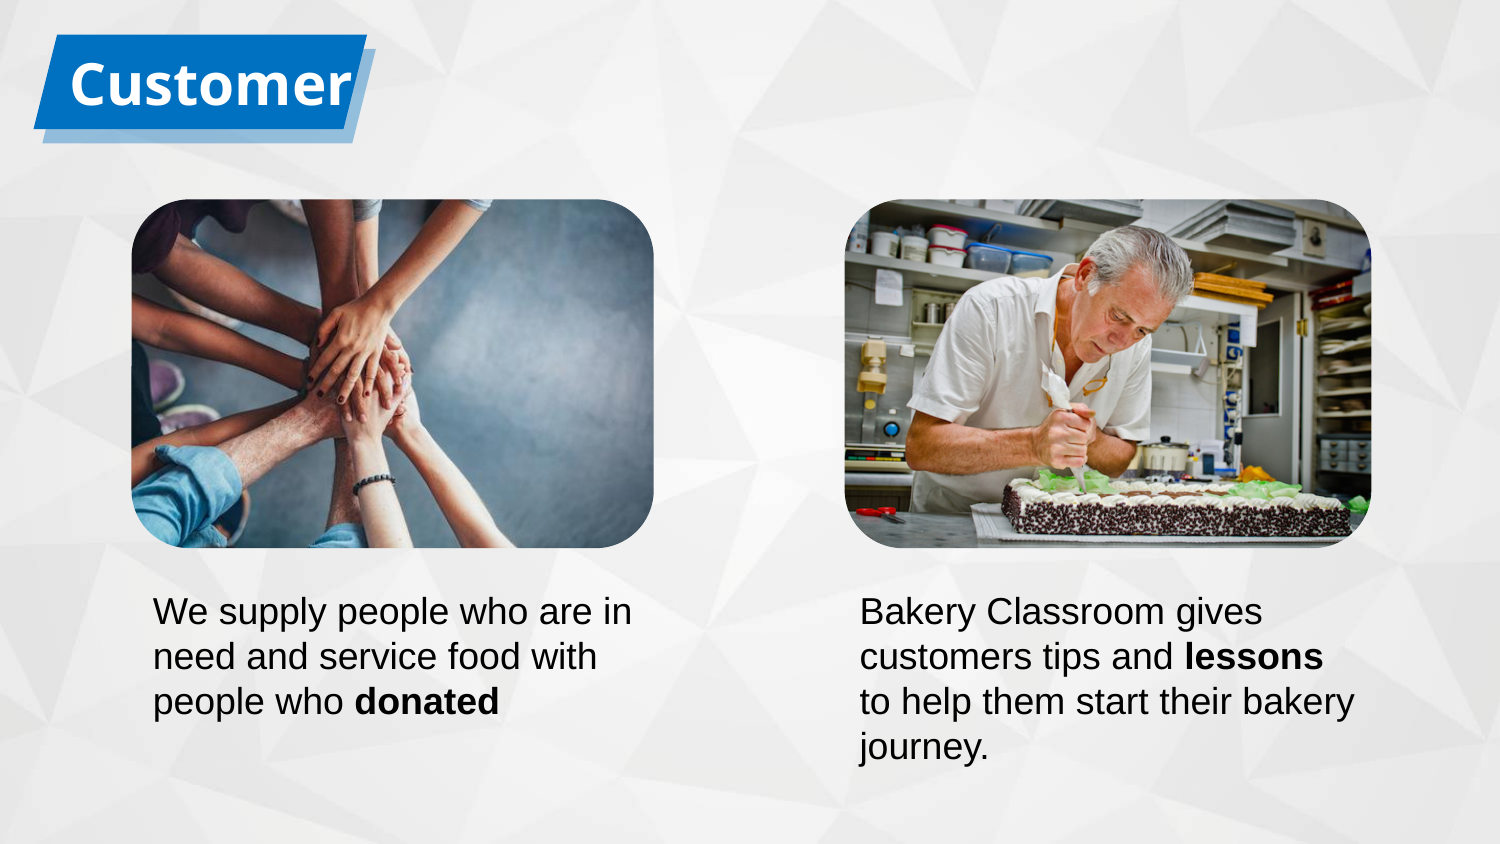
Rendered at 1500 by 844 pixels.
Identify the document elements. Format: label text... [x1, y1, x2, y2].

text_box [33, 34, 457, 144]
picture [0, 0, 1500, 844]
text_box Bakery Classroom gives customers tips and lessons to help them start their bakery journey. [844, 572, 1372, 765]
text_box We supply people who are in need and service food with people who donated [137, 572, 654, 765]
